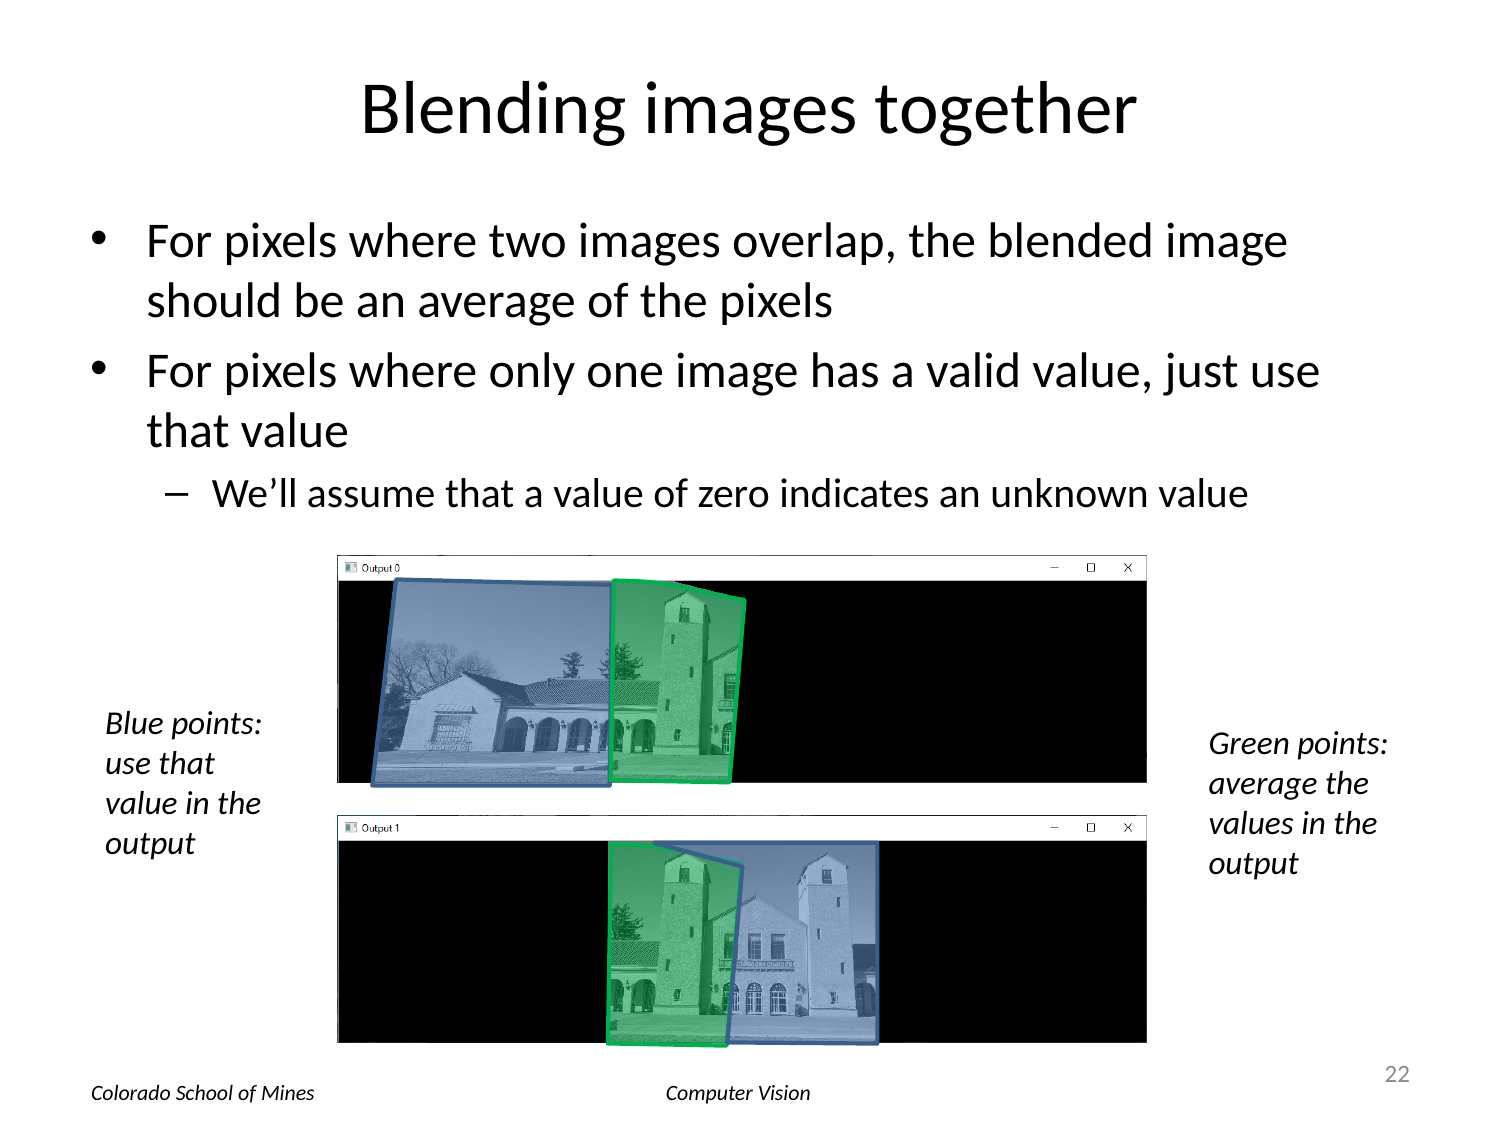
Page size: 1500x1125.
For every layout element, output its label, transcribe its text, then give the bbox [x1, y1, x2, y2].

text_box Blue points: use that value in the output [90, 693, 291, 869]
picture [337, 554, 1147, 783]
list For pixels where two images overlap, the blended image should be an average of the pixels For pixels where only one image has a valid value, just use that value We’ll assume that a value of zero indicates an unknown value [75, 200, 1425, 556]
picture [337, 815, 1147, 1043]
slide_number 22 [1074, 1042, 1425, 1103]
title Blending images together [75, 45, 1425, 163]
text_box Green points: average the values in the output [1193, 713, 1417, 889]
